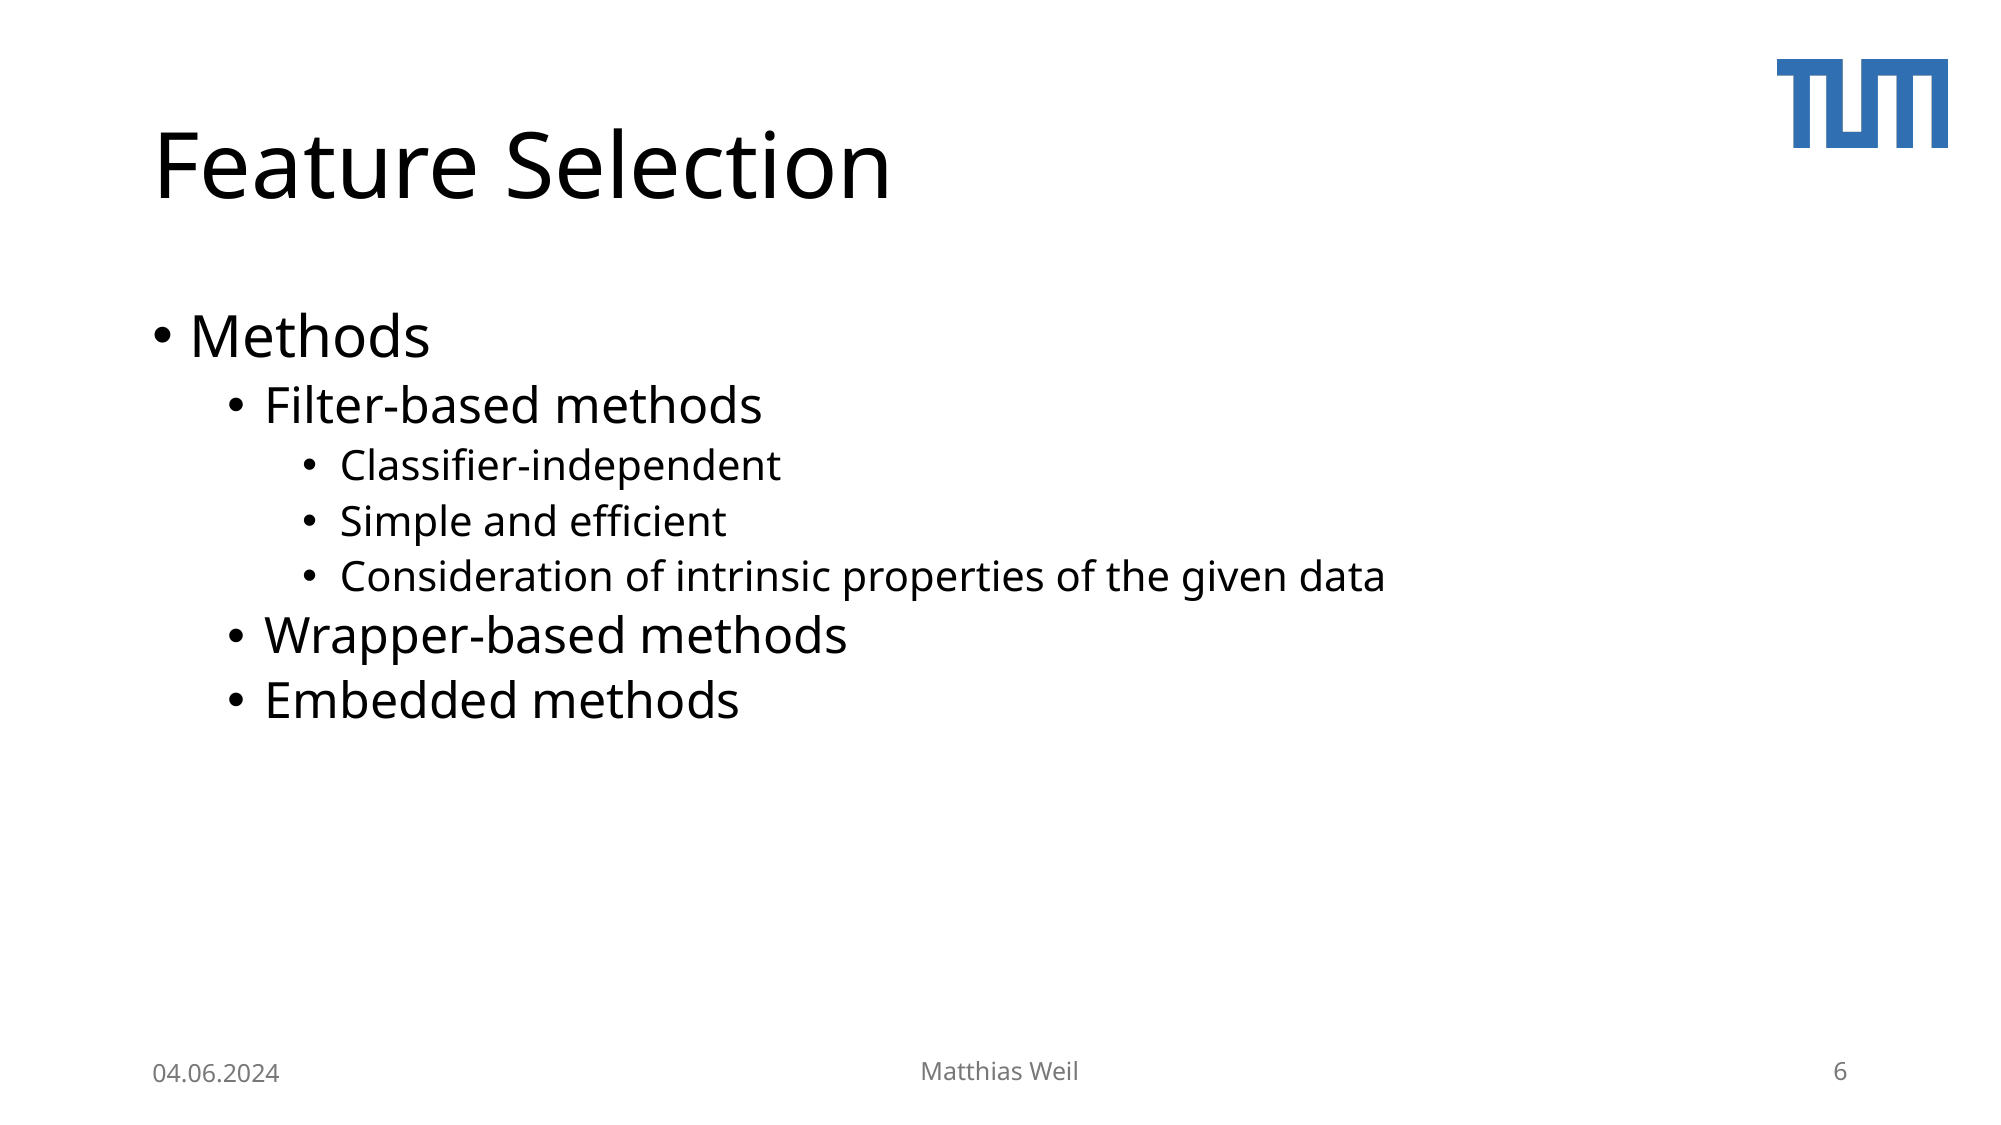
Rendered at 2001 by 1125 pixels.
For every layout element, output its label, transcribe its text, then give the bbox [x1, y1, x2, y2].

picture [1777, 59, 1948, 148]
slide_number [137, 1042, 588, 1103]
slide_number 6 [1412, 1042, 1863, 1103]
footer Matthias Weil [662, 1042, 1338, 1103]
title Feature Selection [137, 59, 1565, 278]
list Methods Filter-based methods Classifier-independent Simple and efficient Consideration of intrinsic properties of the given data Wrapper-based methods Embedded methods [137, 299, 1863, 1014]
